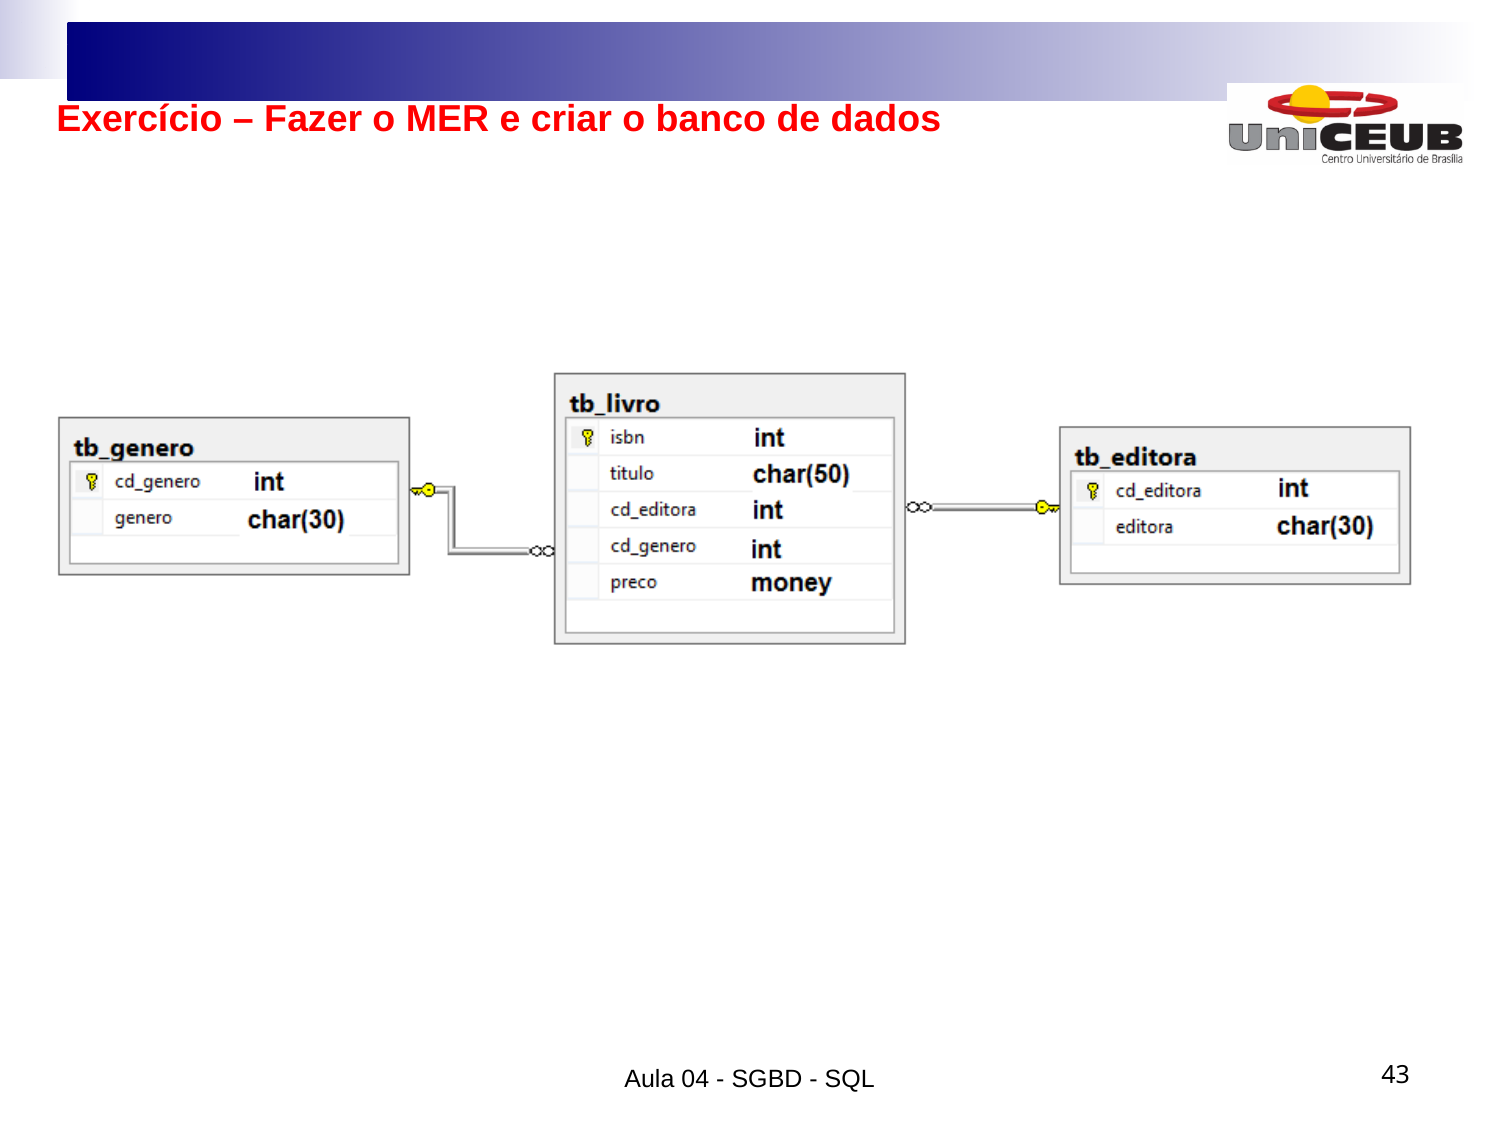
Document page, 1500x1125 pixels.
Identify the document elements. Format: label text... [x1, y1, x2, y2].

text_box ‹#› [1074, 1024, 1425, 1100]
picture [1227, 83, 1464, 165]
title Exercício – Fazer o MER e criar o banco de dados [41, 68, 1140, 165]
footer Aula 04 - SGBD - SQL [512, 1025, 988, 1100]
picture [35, 337, 1452, 670]
